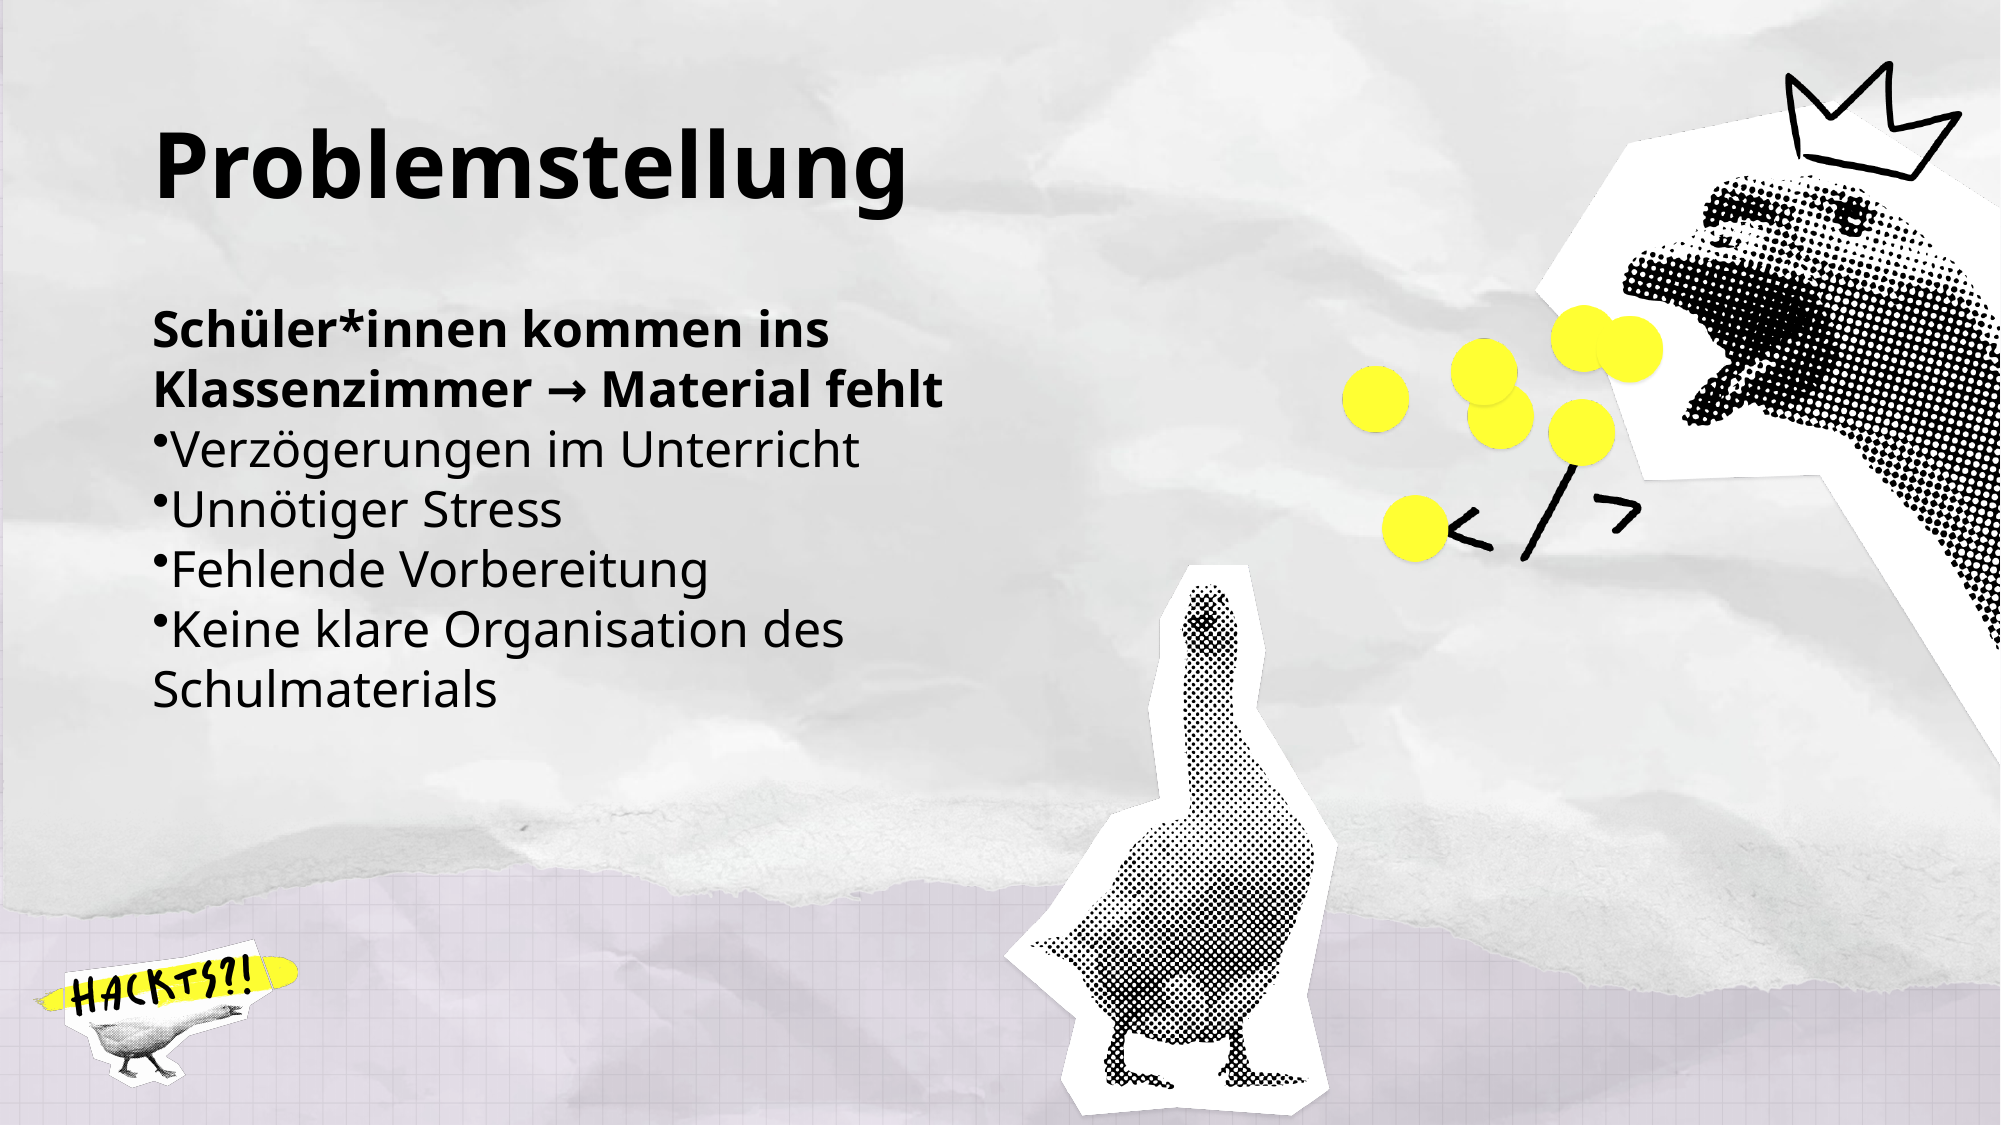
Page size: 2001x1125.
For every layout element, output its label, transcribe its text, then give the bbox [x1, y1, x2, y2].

picture [0, 0, 2001, 1125]
text_box Schüler*innen kommen ins Klassenzimmer → Material fehlt Verzögerungen im Unterricht Unnötiger Stress Fehlende Vorbereitung Keine klare Organisation des Schulmaterials [137, 289, 1061, 725]
title Problemstellung [137, 59, 1340, 278]
